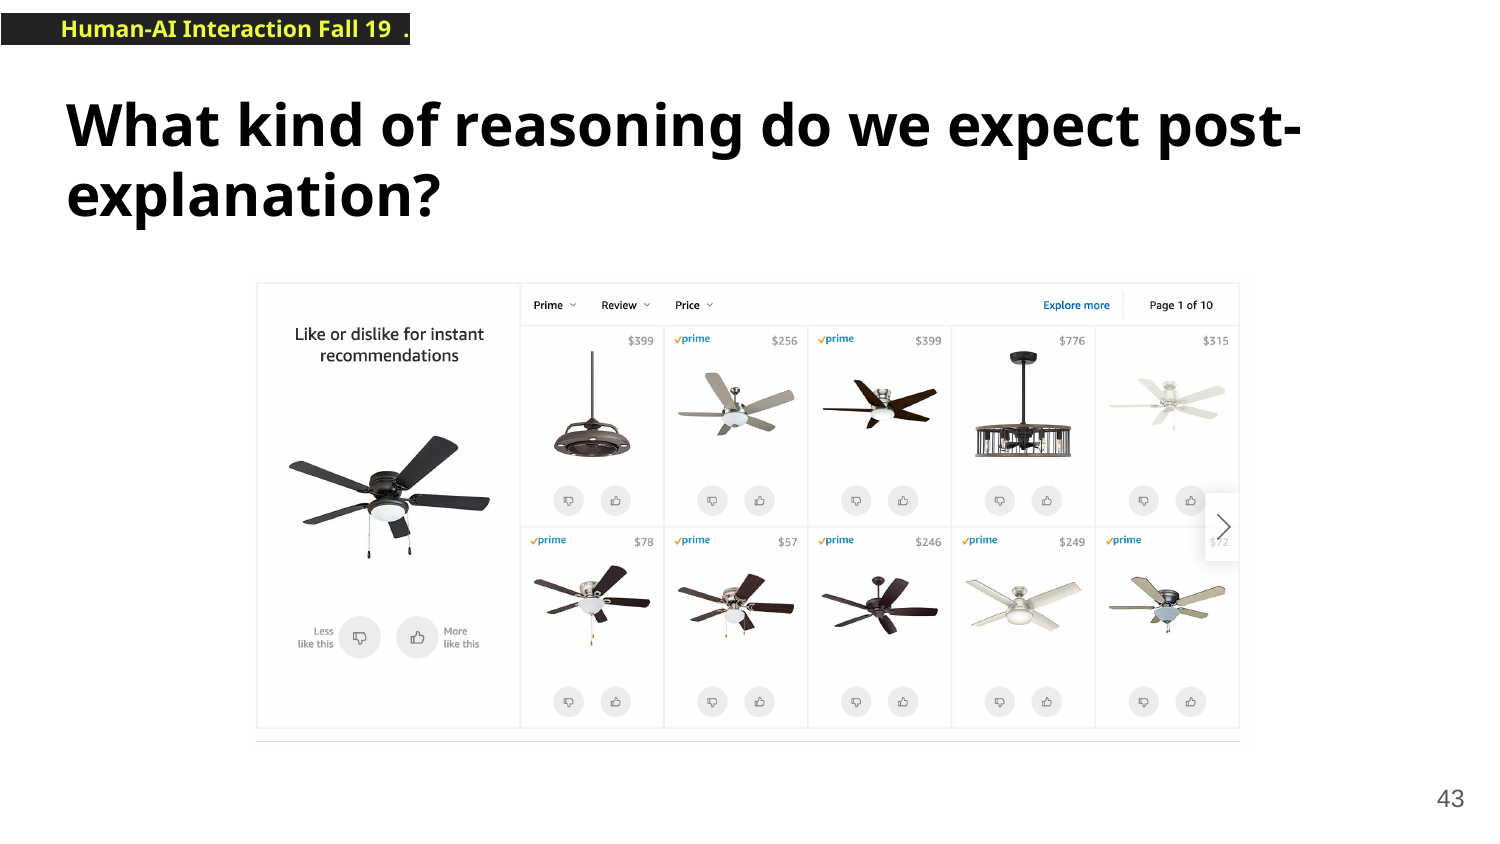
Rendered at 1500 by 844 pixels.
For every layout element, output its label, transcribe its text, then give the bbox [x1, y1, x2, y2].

picture [250, 277, 1250, 750]
title What kind of reasoning do we expect post-explanation? [51, 72, 1449, 167]
slide_number ‹#› [1389, 764, 1480, 830]
